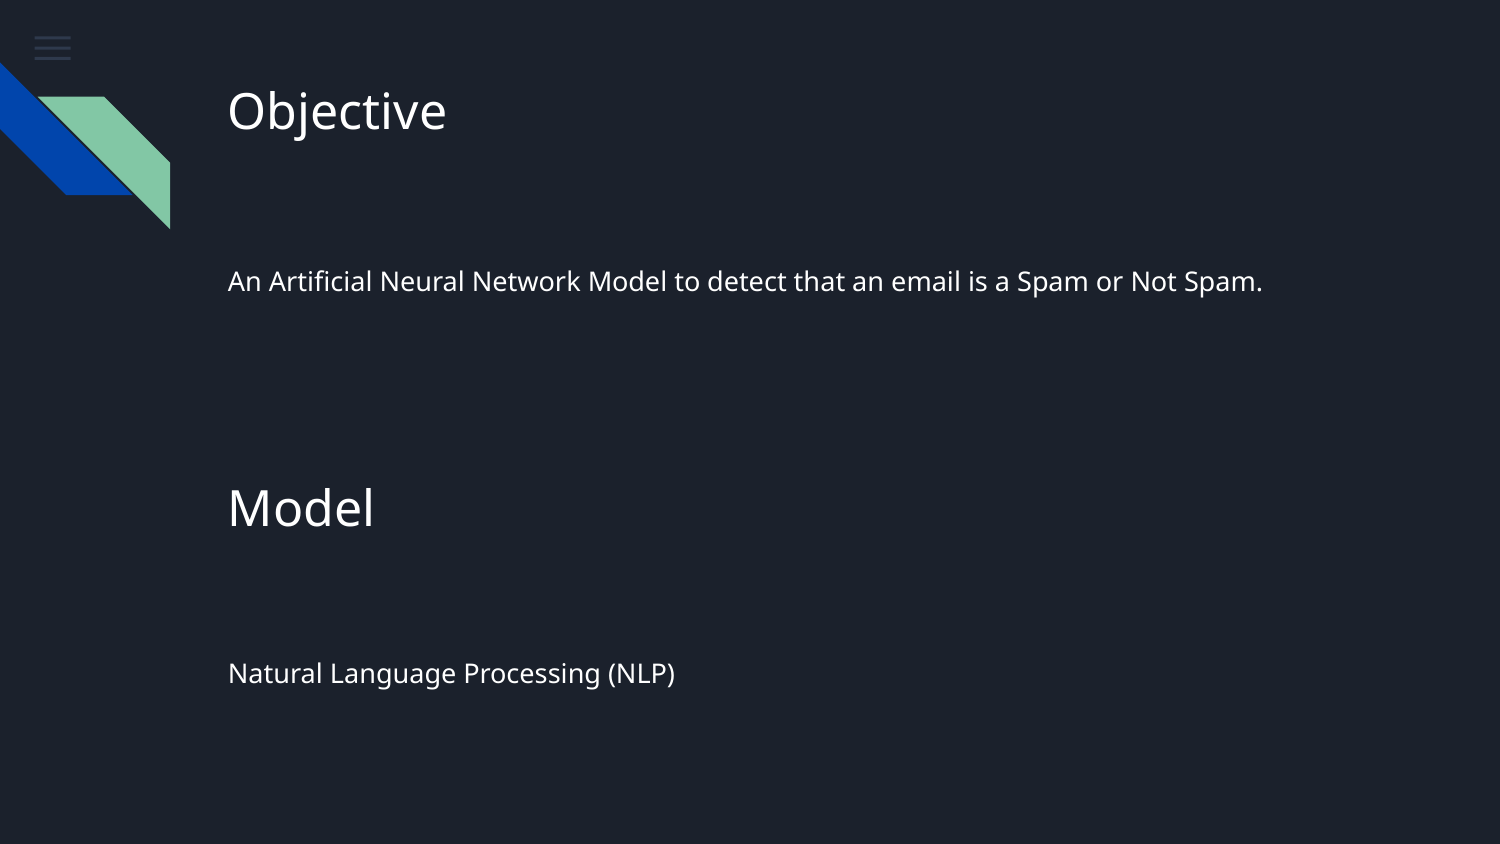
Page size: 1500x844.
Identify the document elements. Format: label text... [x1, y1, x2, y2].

list Natural Language Processing (NLP) [212, 636, 1368, 828]
list An Artificial Neural Network Model to detect that an email is a Spam or Not Spam. [212, 244, 1368, 395]
title Model [212, 461, 1368, 612]
title Objective [212, 64, 1368, 215]
